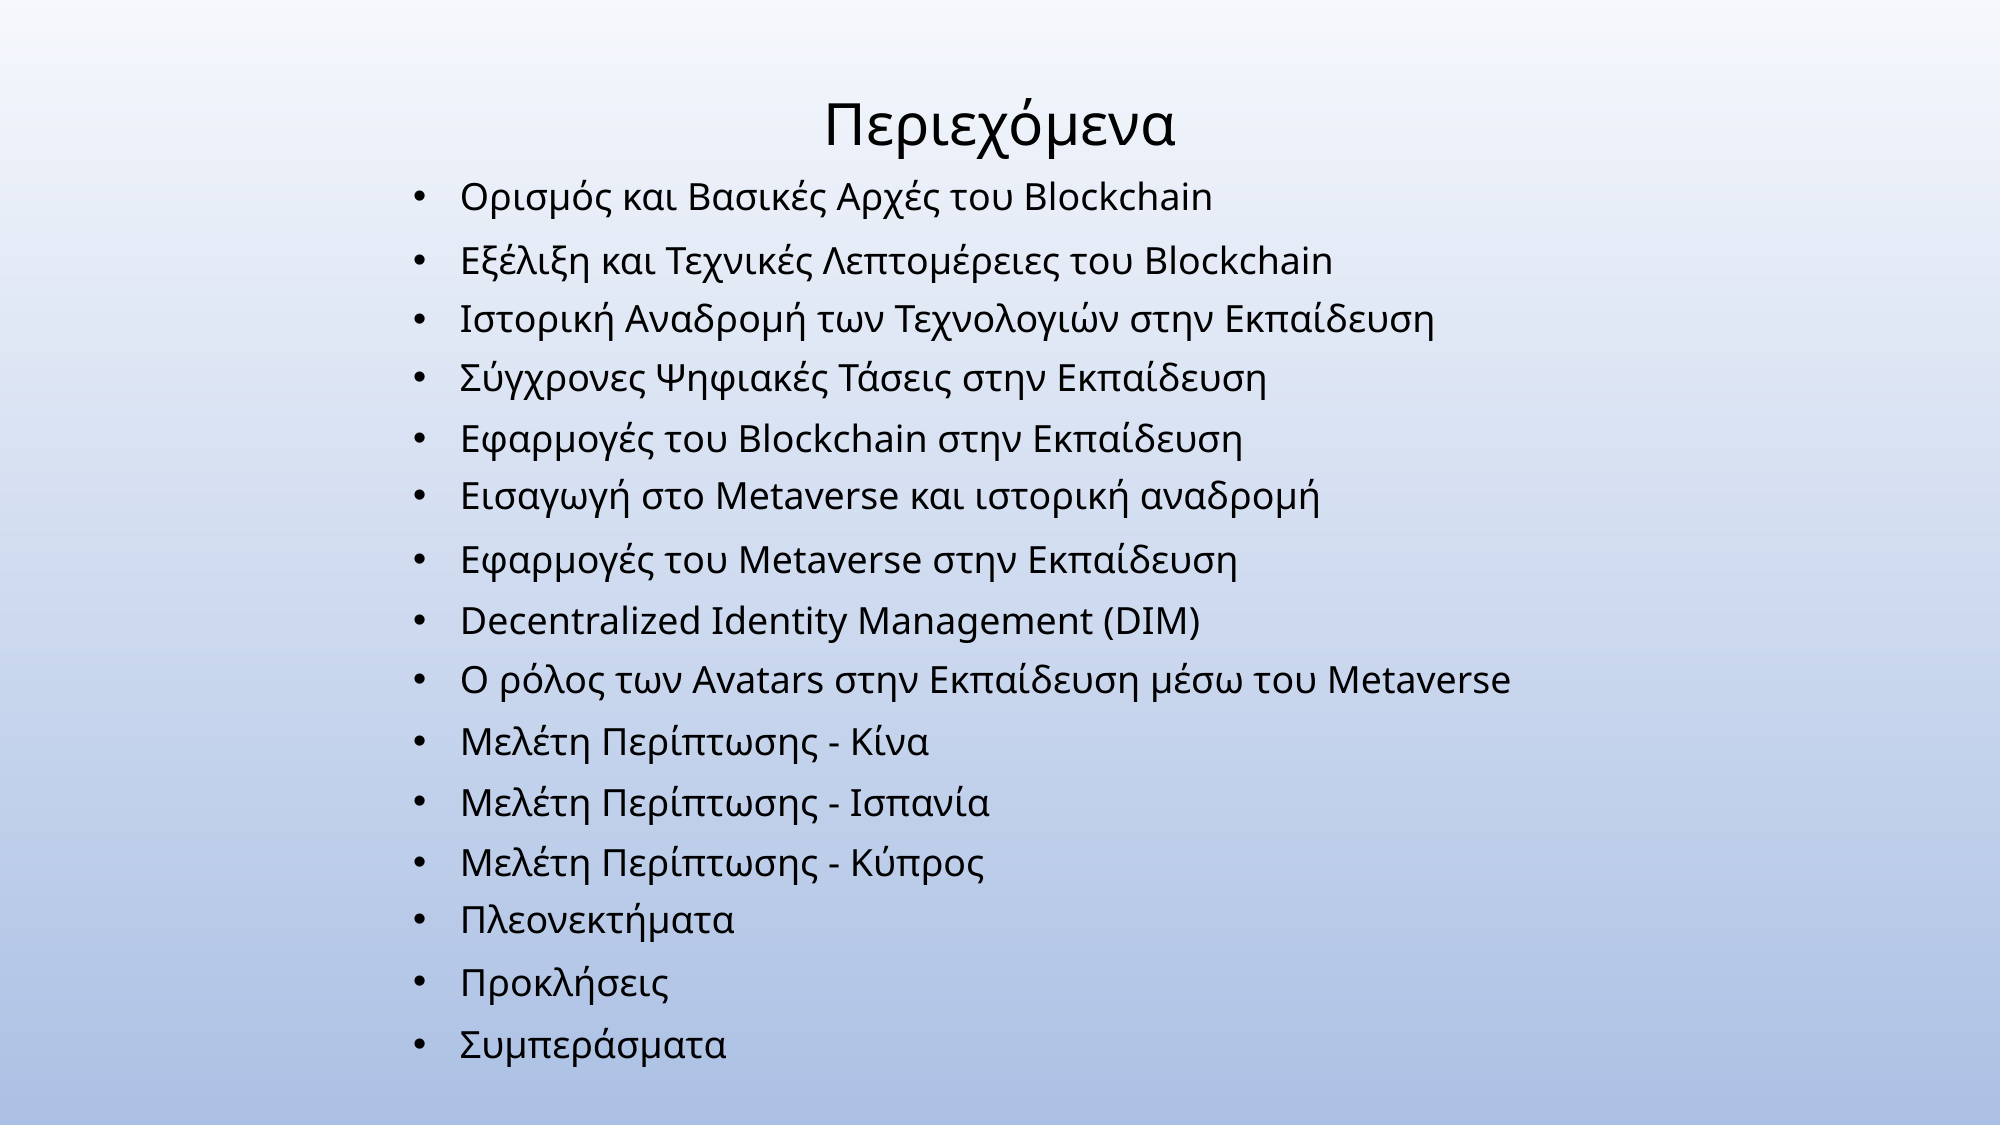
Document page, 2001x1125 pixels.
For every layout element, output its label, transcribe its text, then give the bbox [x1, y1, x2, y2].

text_box Εφαρμογές του Metaverse στην Εκπαίδευση [398, 528, 1399, 589]
text_box Σύγχρονες Ψηφιακές Τάσεις στην Εκπαίδευση [398, 347, 1399, 407]
text_box Ιστορική Αναδρομή των Τεχνολογιών στην Εκπαίδευση [398, 288, 1497, 348]
text_box Μελέτη Περίπτωσης - Ισπανία [398, 771, 1399, 831]
text_box Ορισμός και Βασικές Αρχές του Blockchain [398, 165, 1399, 225]
text_box Μελέτη Περίπτωσης - Κίνα [398, 710, 1399, 771]
text_box Πλεονεκτήματα [398, 889, 1399, 949]
text_box Περιεχόμενα [601, 79, 1399, 165]
text_box Συμπεράσματα [398, 1013, 1399, 1074]
text_box Ο ρόλος των Avatars στην Εκπαίδευση μέσω του Metaverse [398, 648, 1566, 709]
text_box Μελέτη Περίπτωσης - Κύπρος [398, 831, 1399, 889]
text_box Εξέλιξη και Τεχνικές Λεπτομέρειες του Blockchain [398, 229, 1399, 288]
text_box Προκλήσεις [398, 951, 1399, 1011]
text_box Decentralized Identity Management (DIM) [398, 589, 1399, 648]
text_box Εφαρμογές του Blockchain στην Εκπαίδευση [398, 407, 1399, 464]
text_box Εισαγωγή στο Metaverse και ιστορική αναδρομή [398, 464, 1399, 525]
